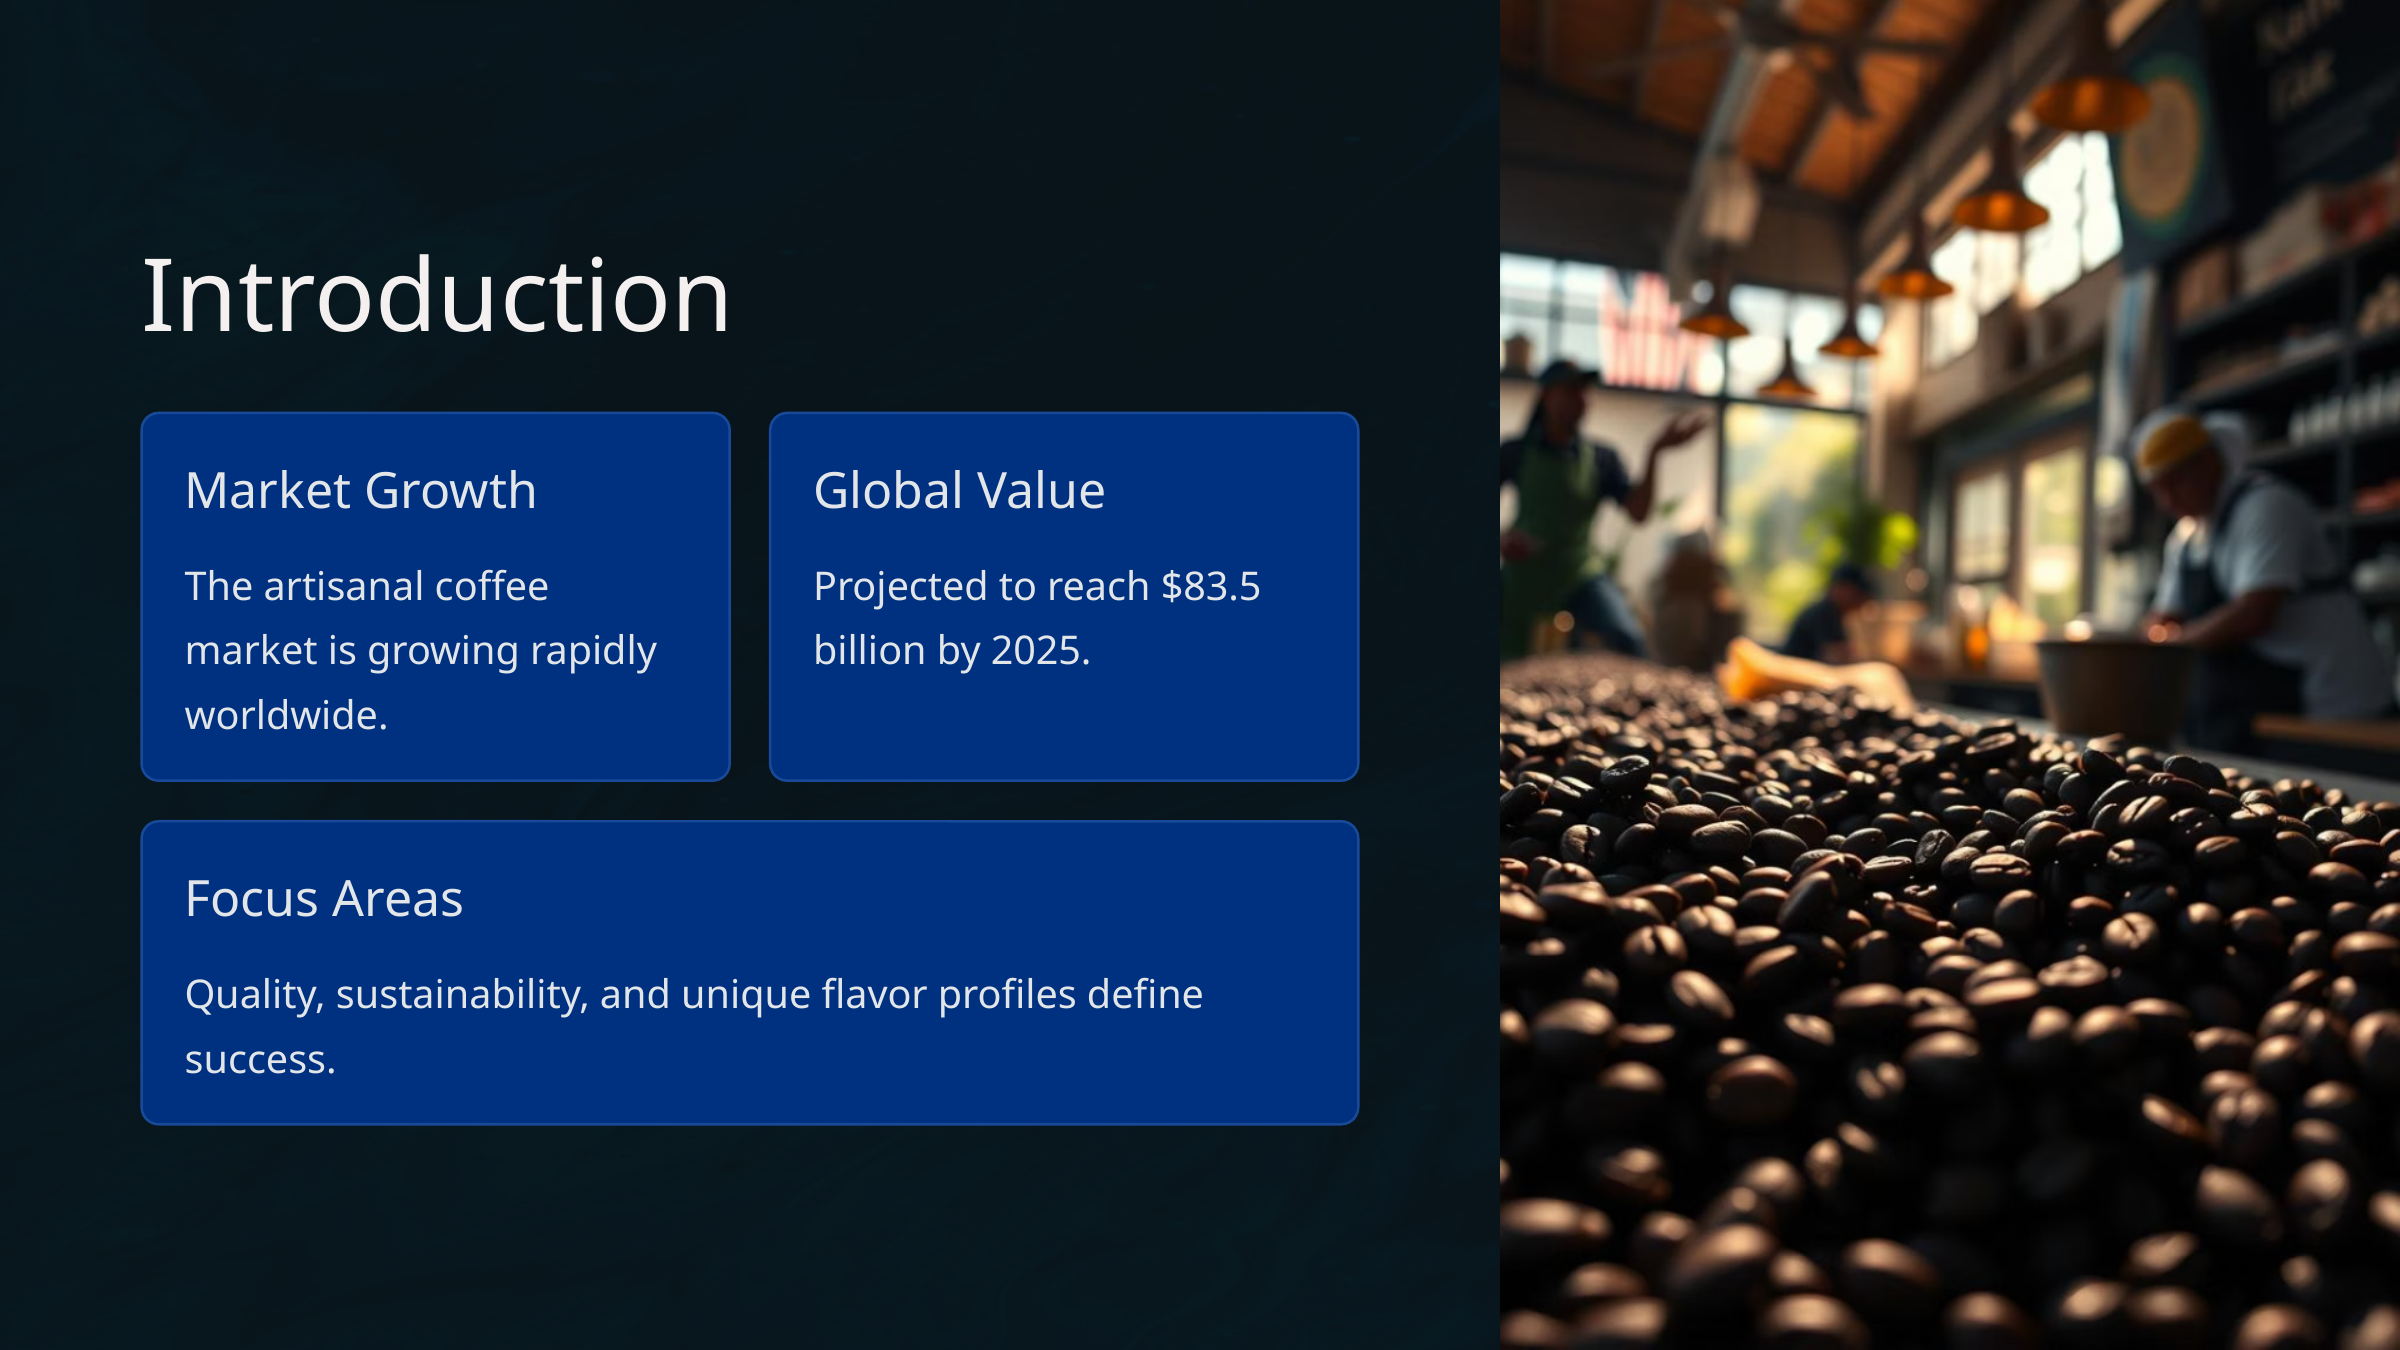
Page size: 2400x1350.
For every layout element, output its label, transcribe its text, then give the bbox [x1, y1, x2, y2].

text_box Global Value [813, 455, 1316, 520]
text_box Focus Areas [184, 864, 691, 928]
text_box Projected to reach $83.5 billion by 2025. [813, 543, 1316, 673]
text_box The artisanal coffee market is growing rapidly worldwide. [184, 543, 687, 738]
text_box Introduction [141, 225, 1154, 353]
text_box [141, 412, 730, 781]
picture [1499, 0, 2400, 1350]
text_box [141, 821, 1359, 1125]
text_box [770, 412, 1359, 781]
text_box Market Growth [184, 455, 687, 520]
text_box Quality, sustainability, and unique flavor profiles define success. [184, 951, 1316, 1082]
